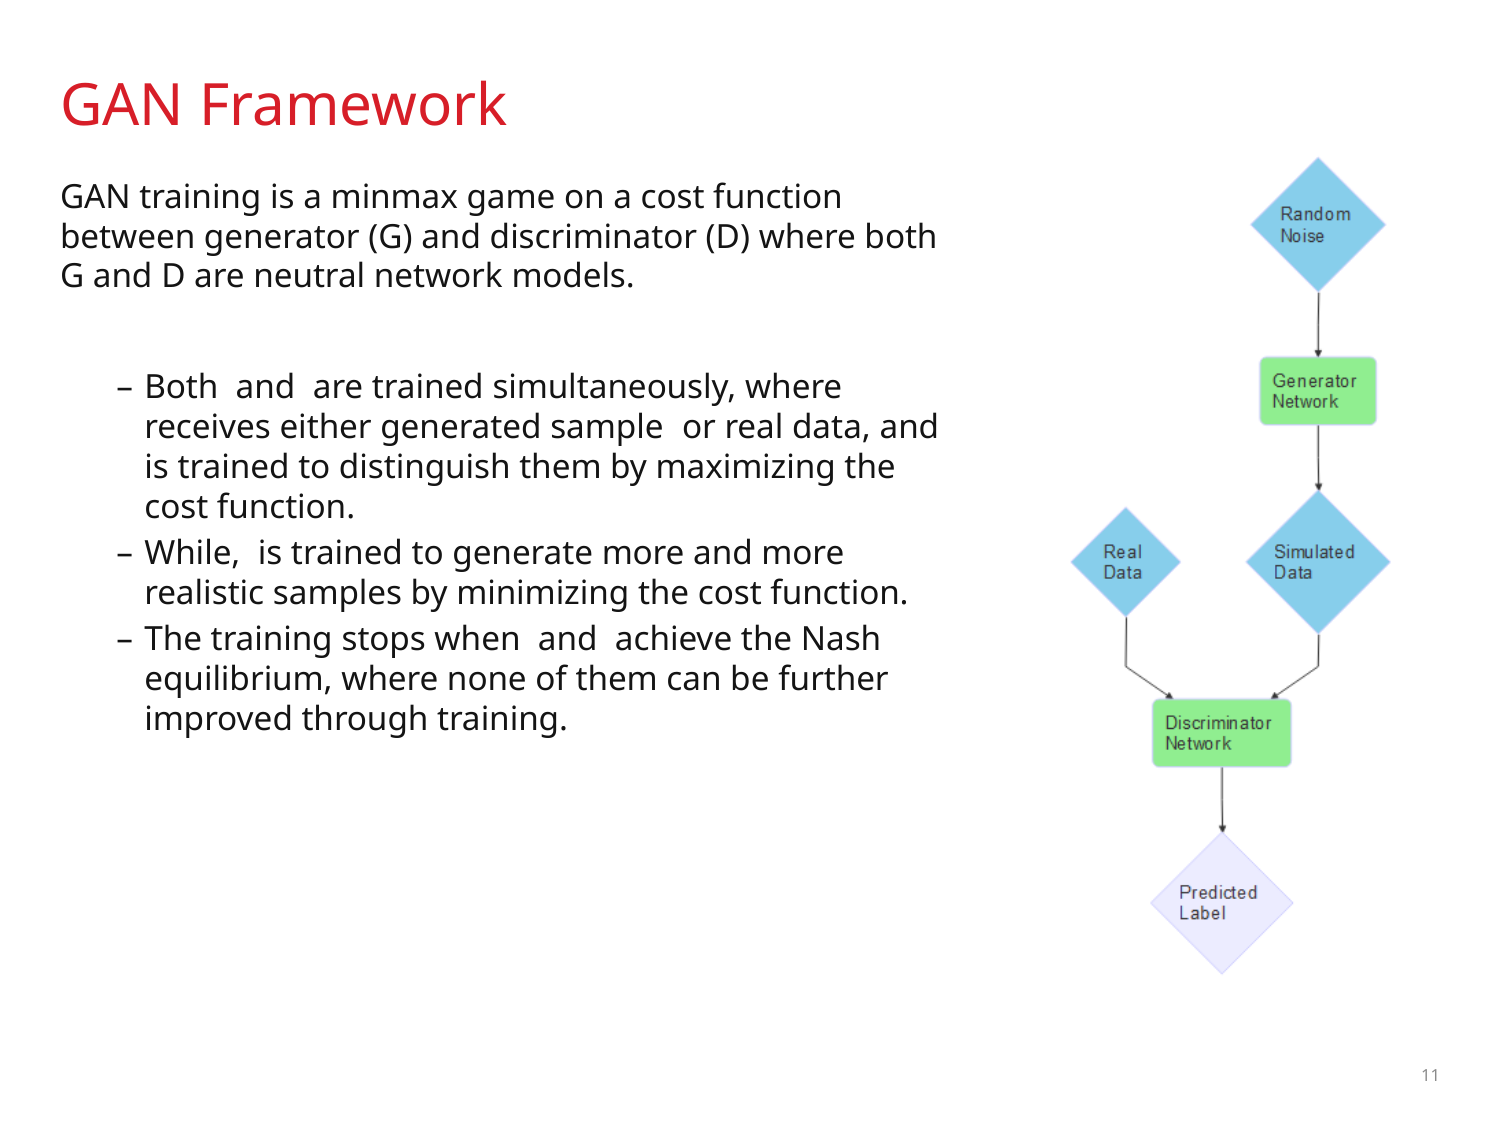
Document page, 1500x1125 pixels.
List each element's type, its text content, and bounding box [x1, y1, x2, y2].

title GAN Framework [60, 75, 1440, 175]
picture [1023, 110, 1462, 1045]
slide_number 11 [1380, 1050, 1440, 1088]
